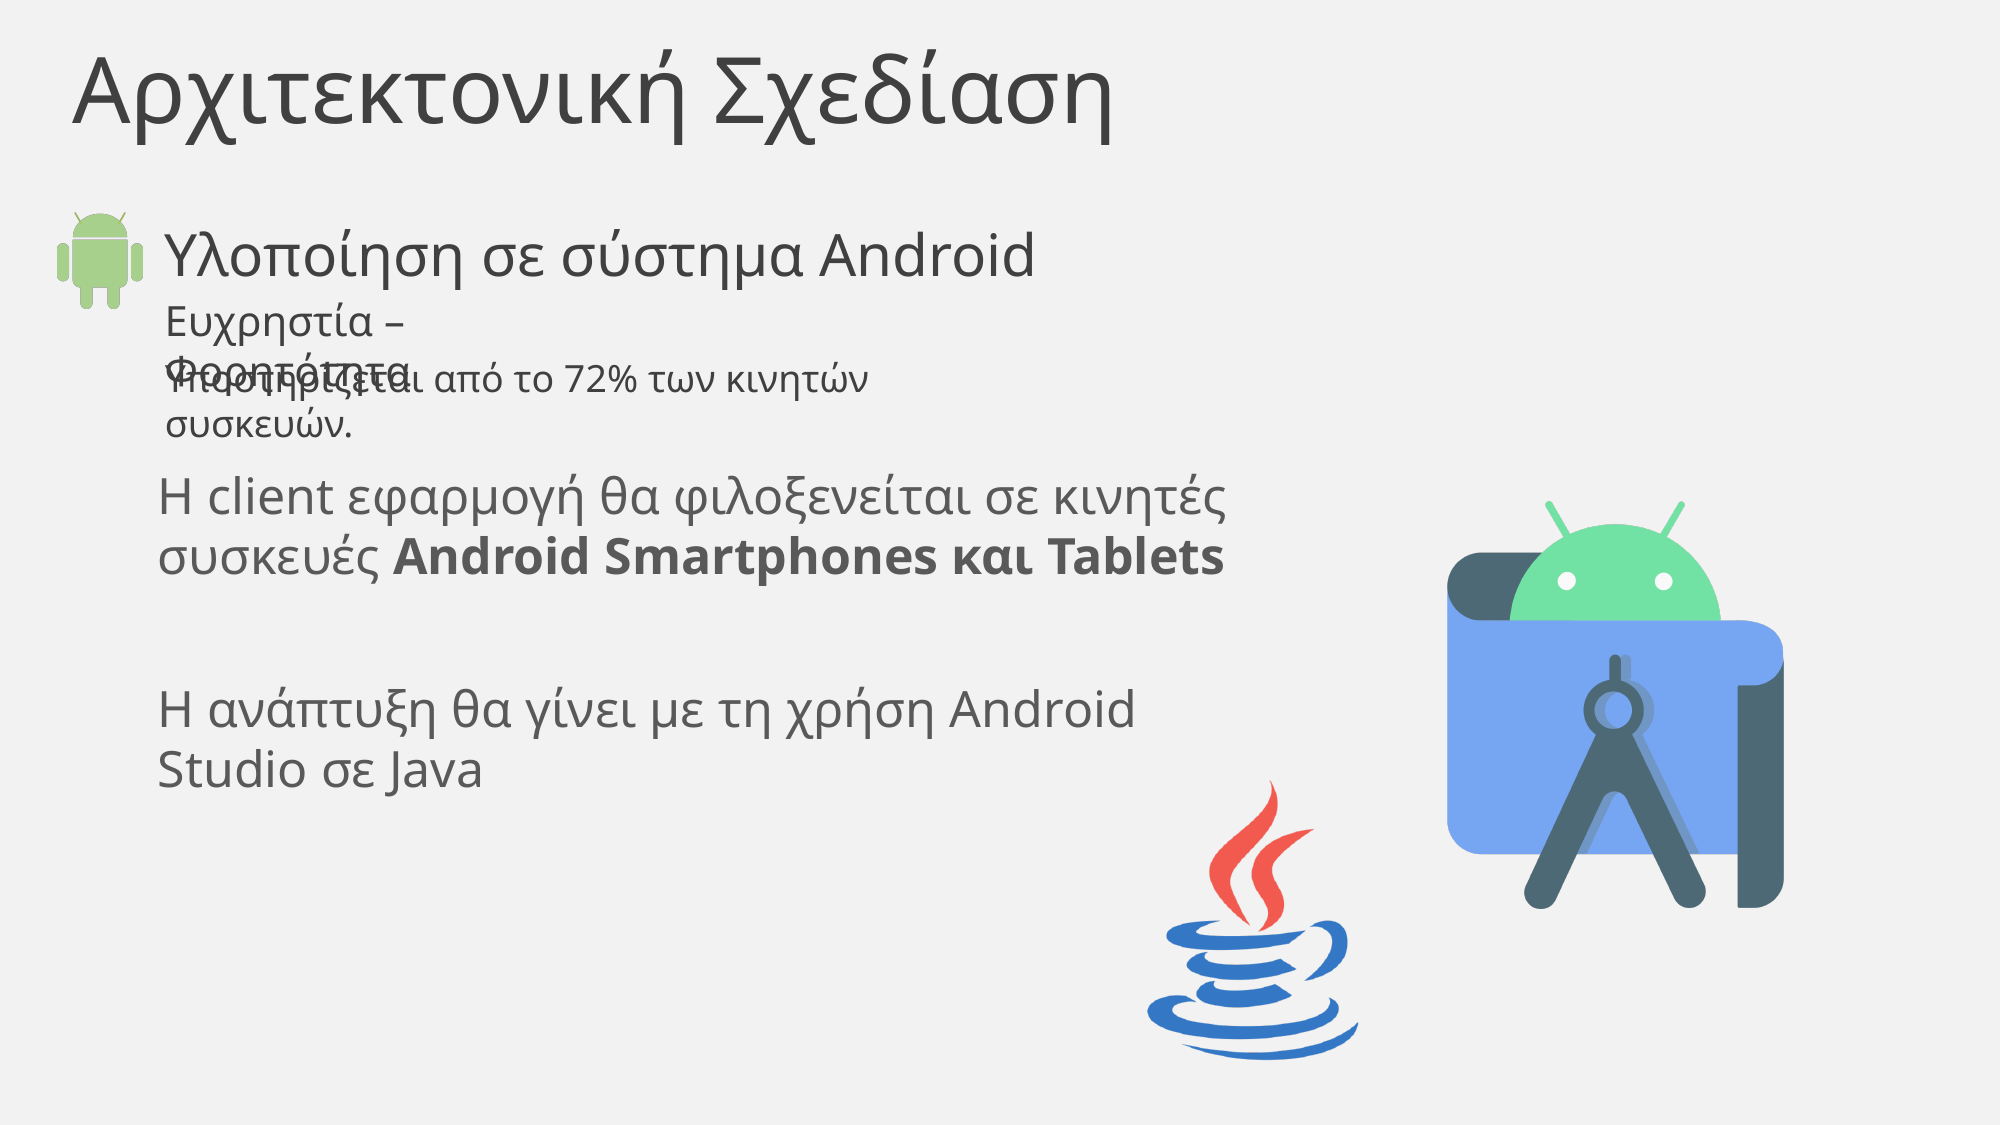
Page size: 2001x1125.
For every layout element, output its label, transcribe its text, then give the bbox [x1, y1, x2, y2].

picture [1084, 751, 1421, 1088]
text_box Αρχιτεκτονική Σχεδίαση [57, 37, 1448, 161]
picture [57, 212, 143, 309]
picture [1447, 501, 1784, 909]
text_box Η ανάπτυξη θα γίνει με τη χρήση Android Studio σε Java [142, 670, 1302, 806]
text_box Ευχρηστία – Φορητότητα [149, 287, 637, 347]
text_box Υποστηρίζεται από το 72% των κινητών συσκευών. [149, 347, 967, 452]
text_box Η client εφαρμογή θα φιλοξενείται σε κινητές συσκευές Android Smartphones και Tablets [142, 457, 1302, 593]
list Υλοποίηση σε σύστημα Android [149, 218, 1085, 315]
